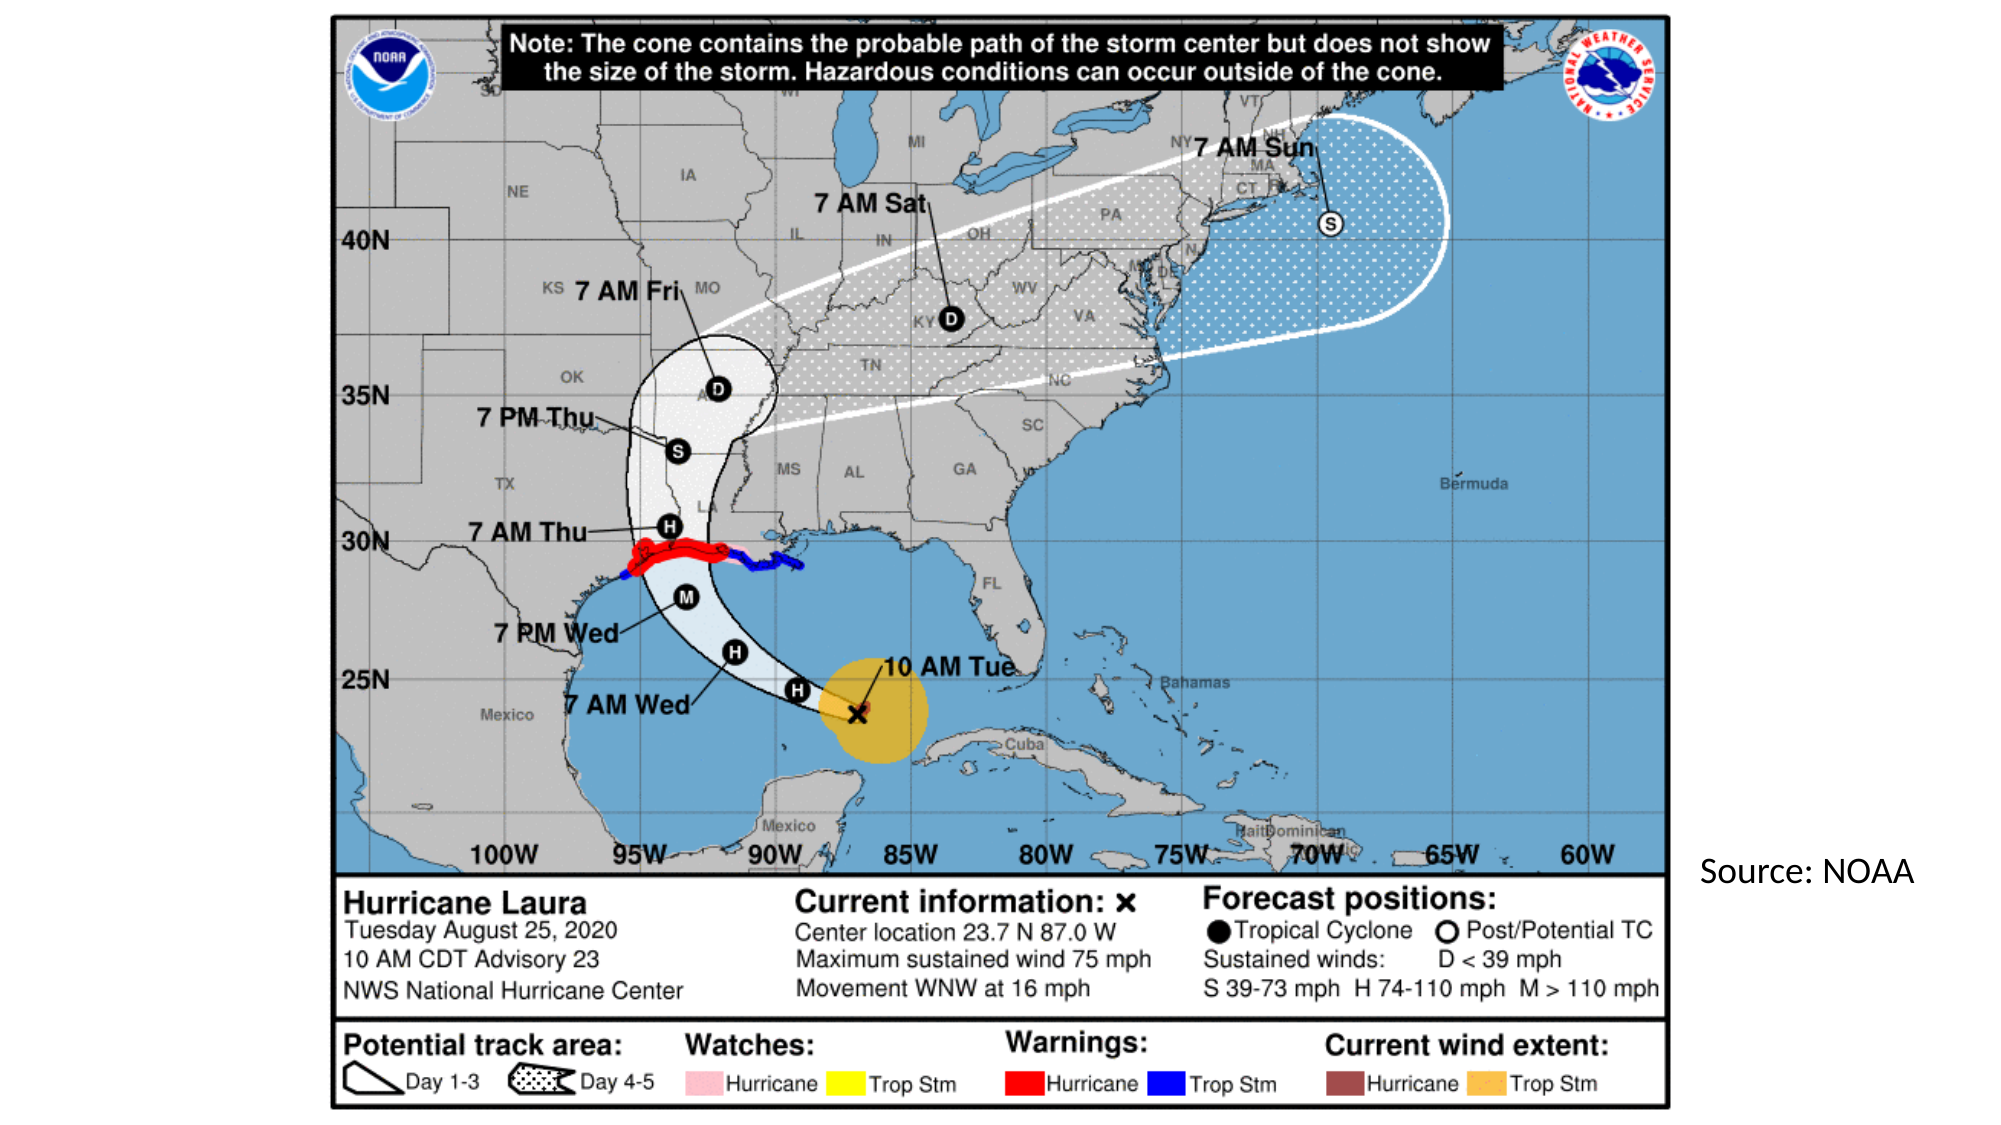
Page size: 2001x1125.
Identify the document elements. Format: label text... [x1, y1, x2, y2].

picture [314, 0, 1686, 1125]
text_box Source: NOAA [1686, 838, 2000, 899]
